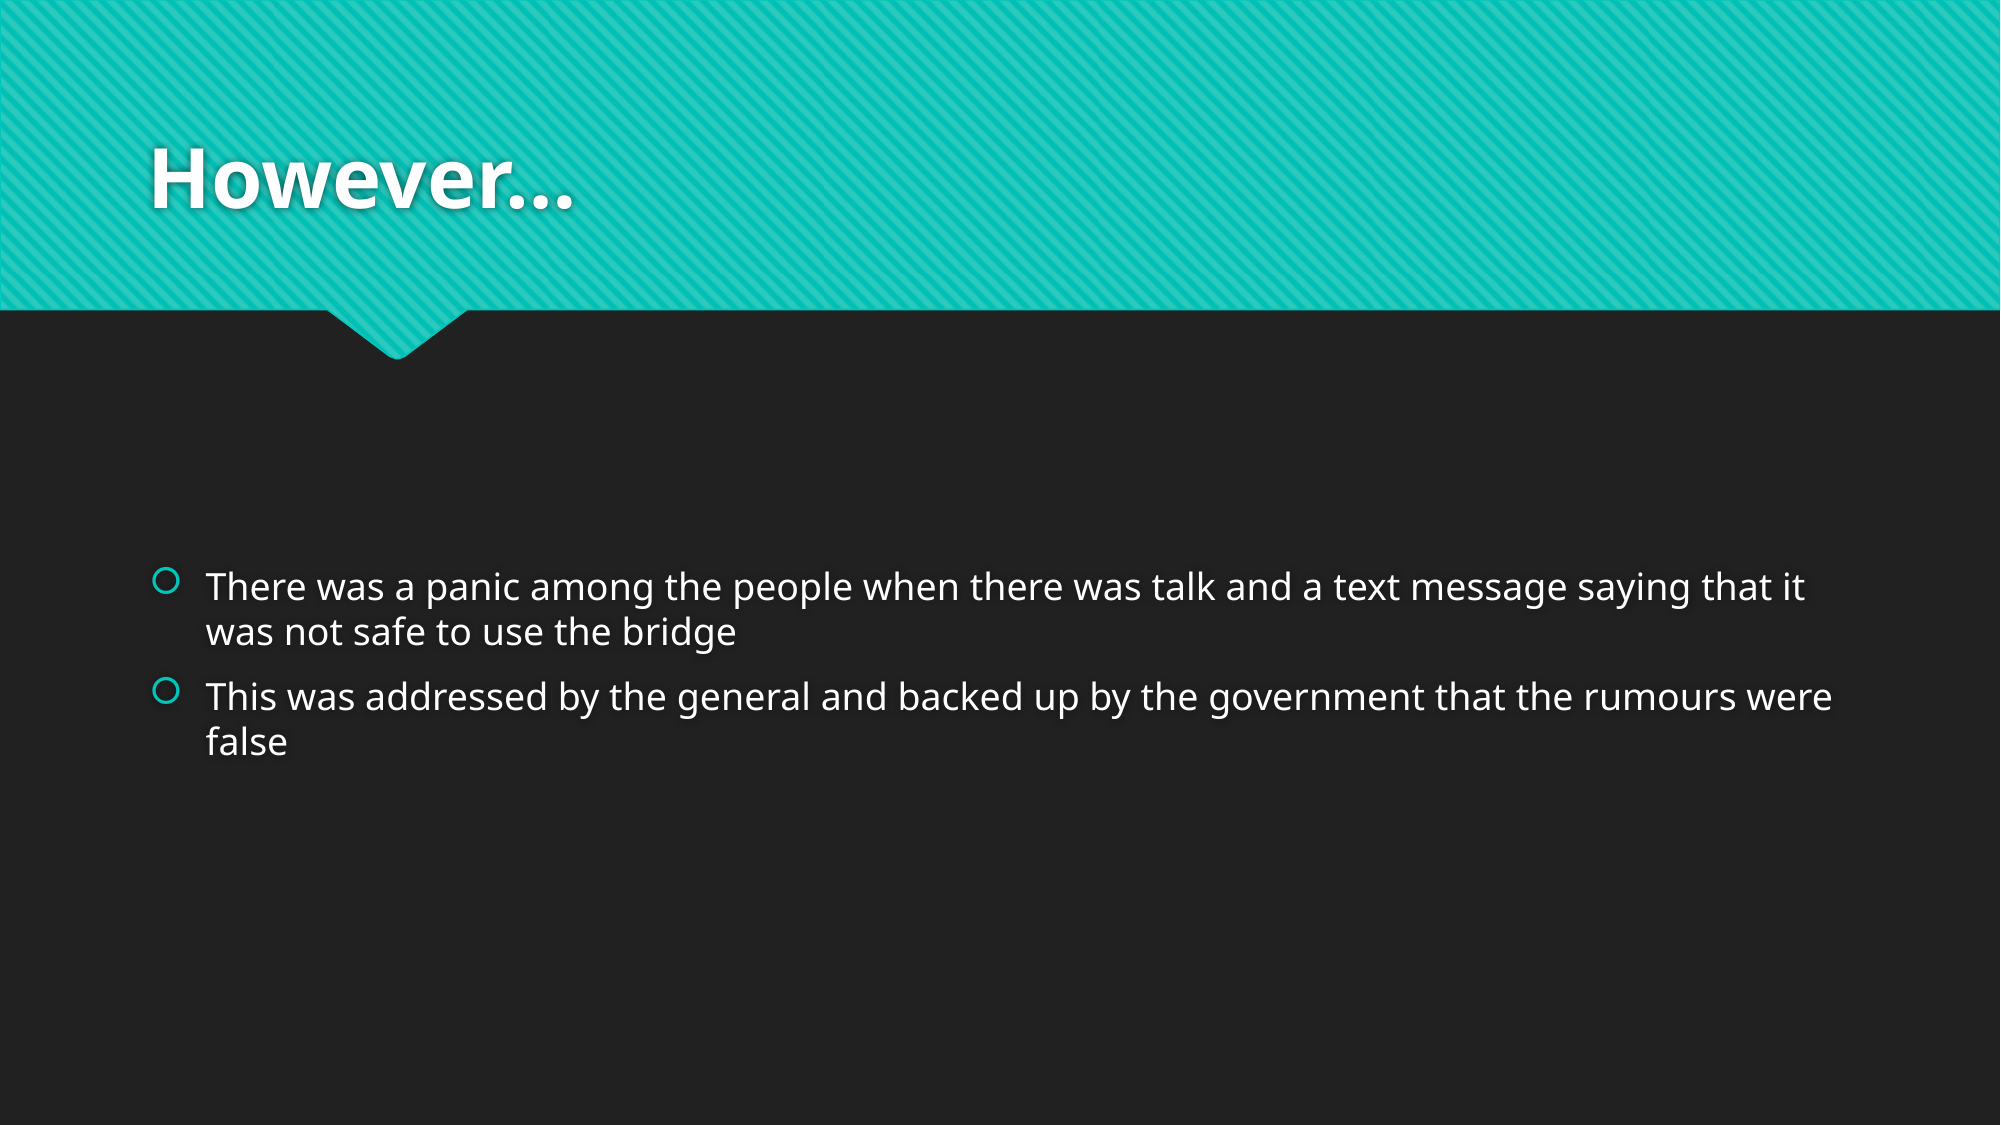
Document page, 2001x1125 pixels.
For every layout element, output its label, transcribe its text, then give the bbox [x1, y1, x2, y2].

title However… [132, 73, 1868, 233]
list There was a panic among the people when there was talk and a text message saying that it was not safe to use the bridge This was addressed by the general and backed up by the government that the rumours were false [134, 364, 1866, 962]
